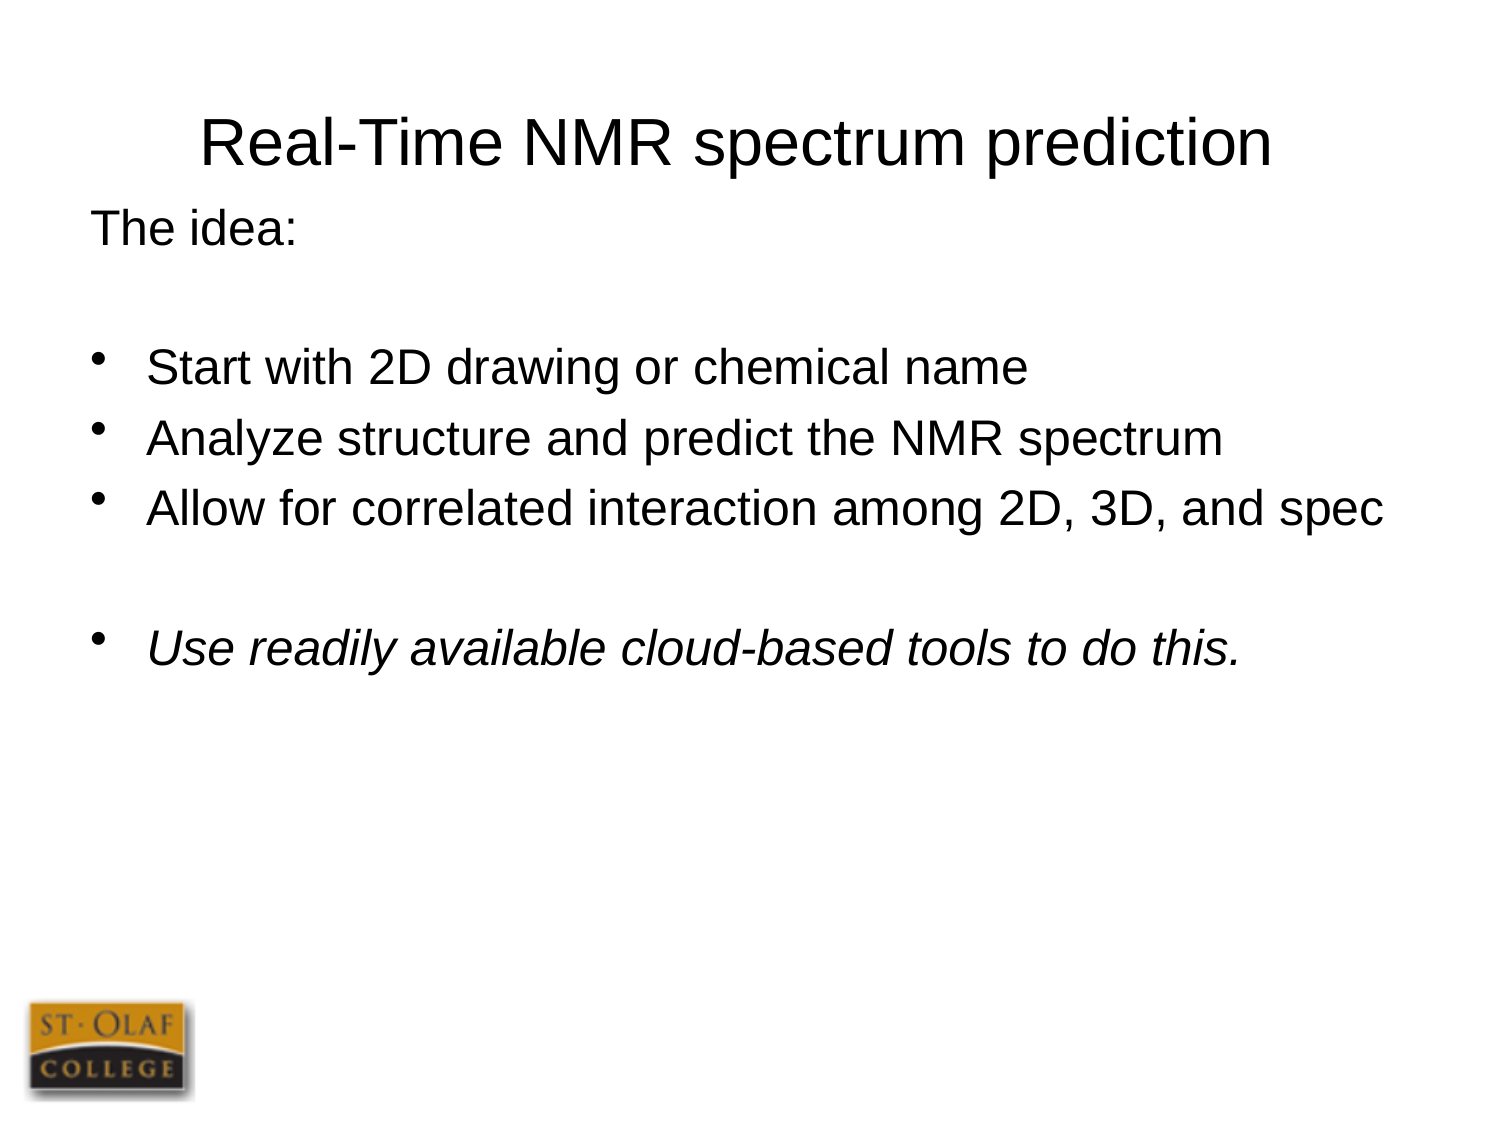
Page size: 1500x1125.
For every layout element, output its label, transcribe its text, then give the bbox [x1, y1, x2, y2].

picture [12, 990, 208, 1108]
list The idea: Start with 2D drawing or chemical name Analyze structure and predict the NMR spectrum Allow for correlated interaction among 2D, 3D, and spec Use readily available cloud-based tools to do this. [75, 187, 1425, 930]
title Real-Time NMR spectrum prediction [12, 45, 1462, 233]
